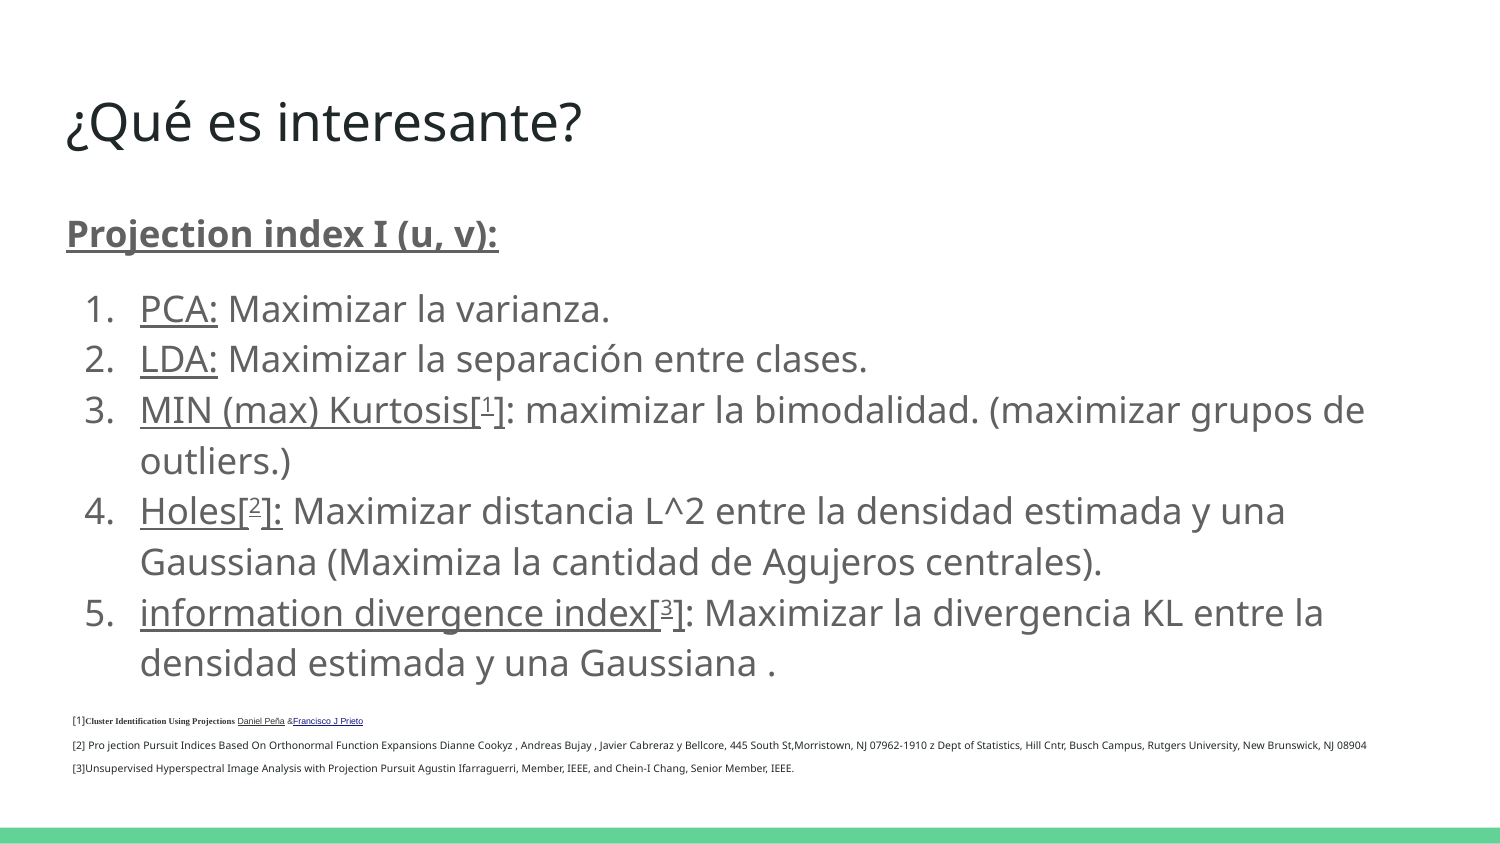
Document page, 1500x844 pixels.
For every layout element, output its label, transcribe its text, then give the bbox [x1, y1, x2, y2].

list [1]Cluster Identification Using Projections Daniel Peña &Francisco J Prieto [2] Pro jection Pursuit Indices Based On Orthonormal Function Expansions Dianne Cookyz , Andreas Bujay , Javier Cabreraz y Bellcore, 445 South St,Morristown, NJ 07962-1910 z Dept of Statistics, Hill Cntr, Busch Campus, Rutgers University, New Brunswick, NJ 08904 [3]Unsupervised Hyperspectral Image Analysis with Projection Pursuit Agustin Ifarraguerri, Member, IEEE, and Chein-I Chang, Senior Member, IEEE. [57, 699, 1443, 793]
title ¿Qué es interesante? [51, 72, 1449, 167]
list Projection index I (u, v): PCA: Maximizar la varianza. LDA: Maximizar la separación entre clases. MIN (max) Kurtosis[1]: maximizar la bimodalidad. (maximizar grupos de outliers.) Holes[2]: Maximizar distancia L^2 entre la densidad estimada y una Gaussiana (Maximiza la cantidad de Agujeros centrales). information divergence index[3]: Maximizar la divergencia KL entre la densidad estimada y una Gaussiana . [51, 189, 1449, 699]
